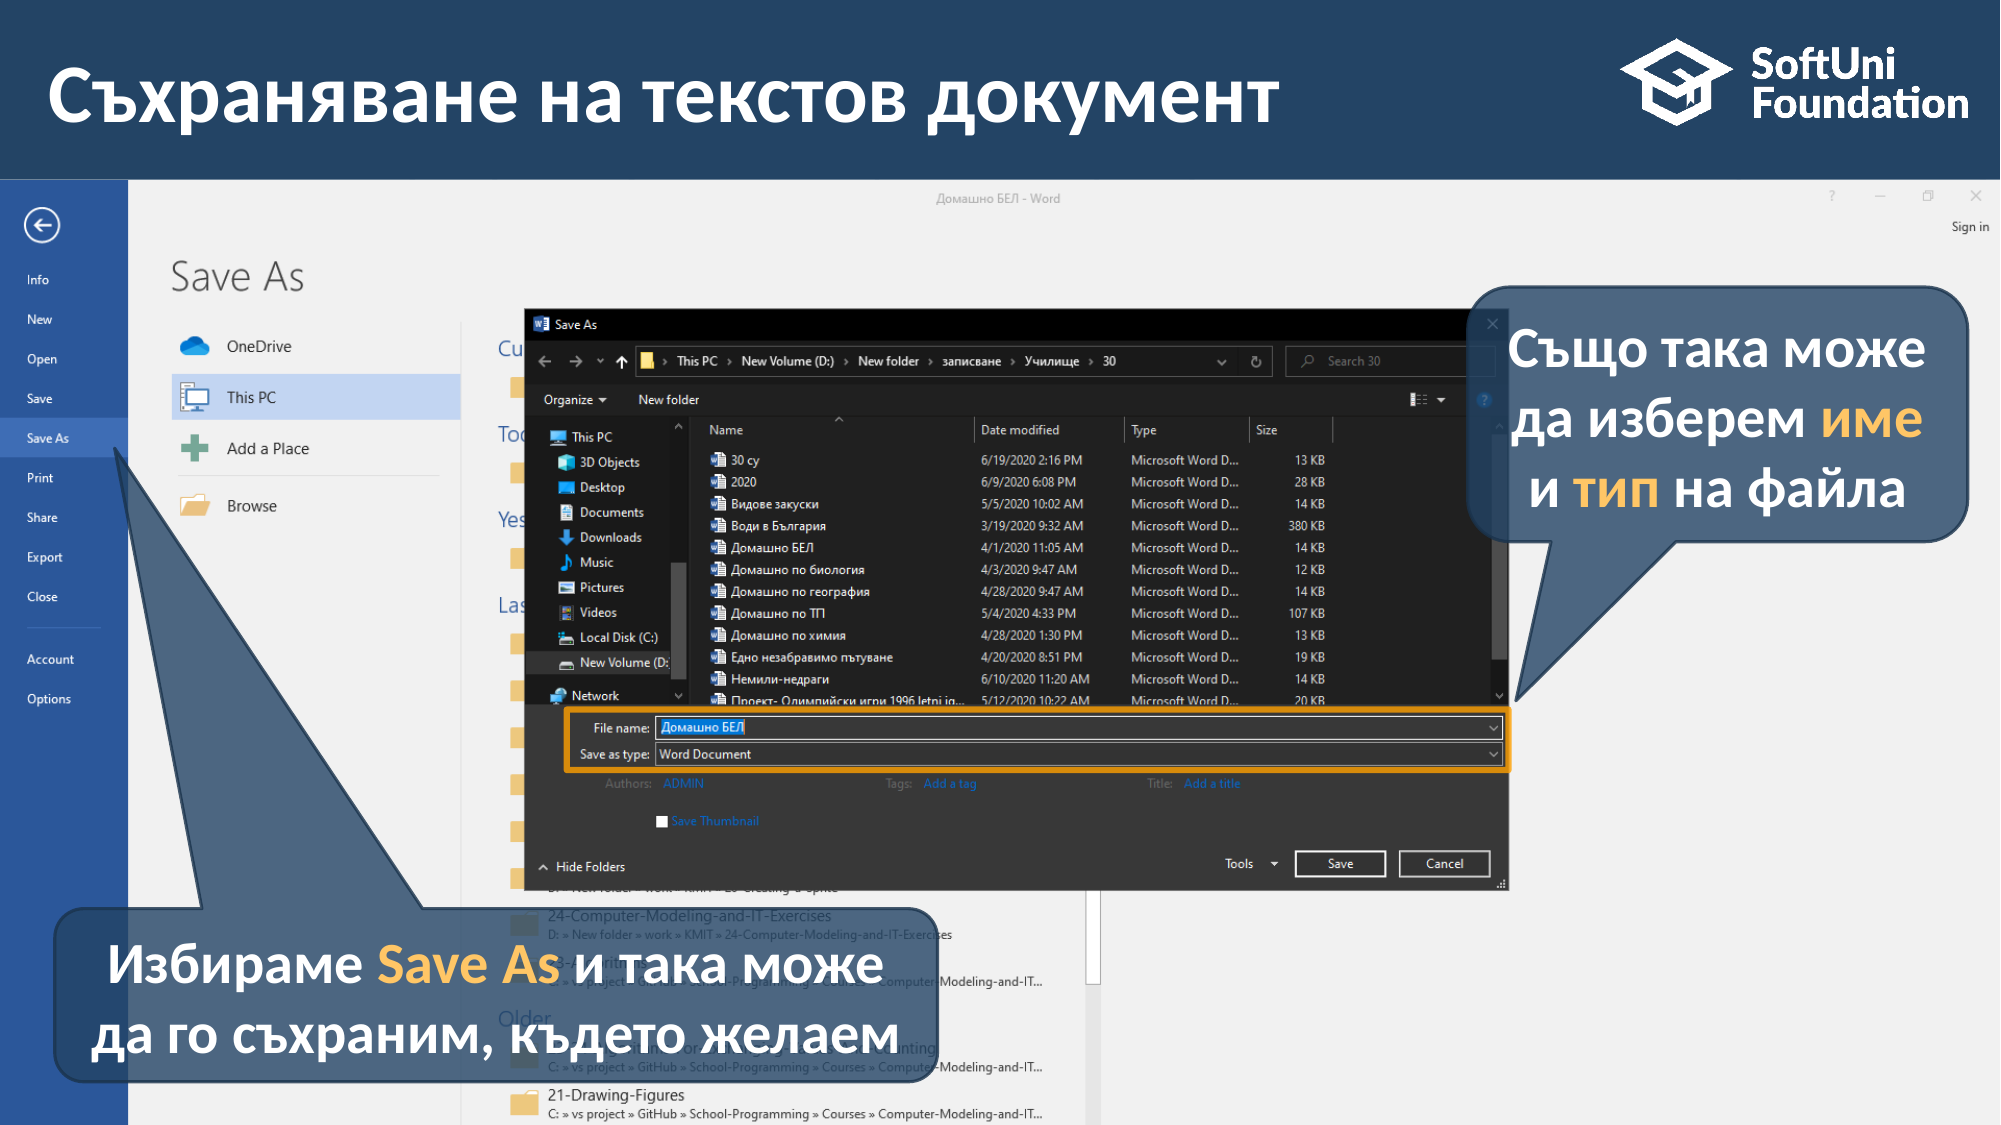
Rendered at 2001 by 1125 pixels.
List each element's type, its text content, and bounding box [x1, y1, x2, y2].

picture [1619, 38, 1968, 126]
picture [0, 180, 2000, 1125]
title Съхраняване на текстов документ [31, 16, 1591, 162]
